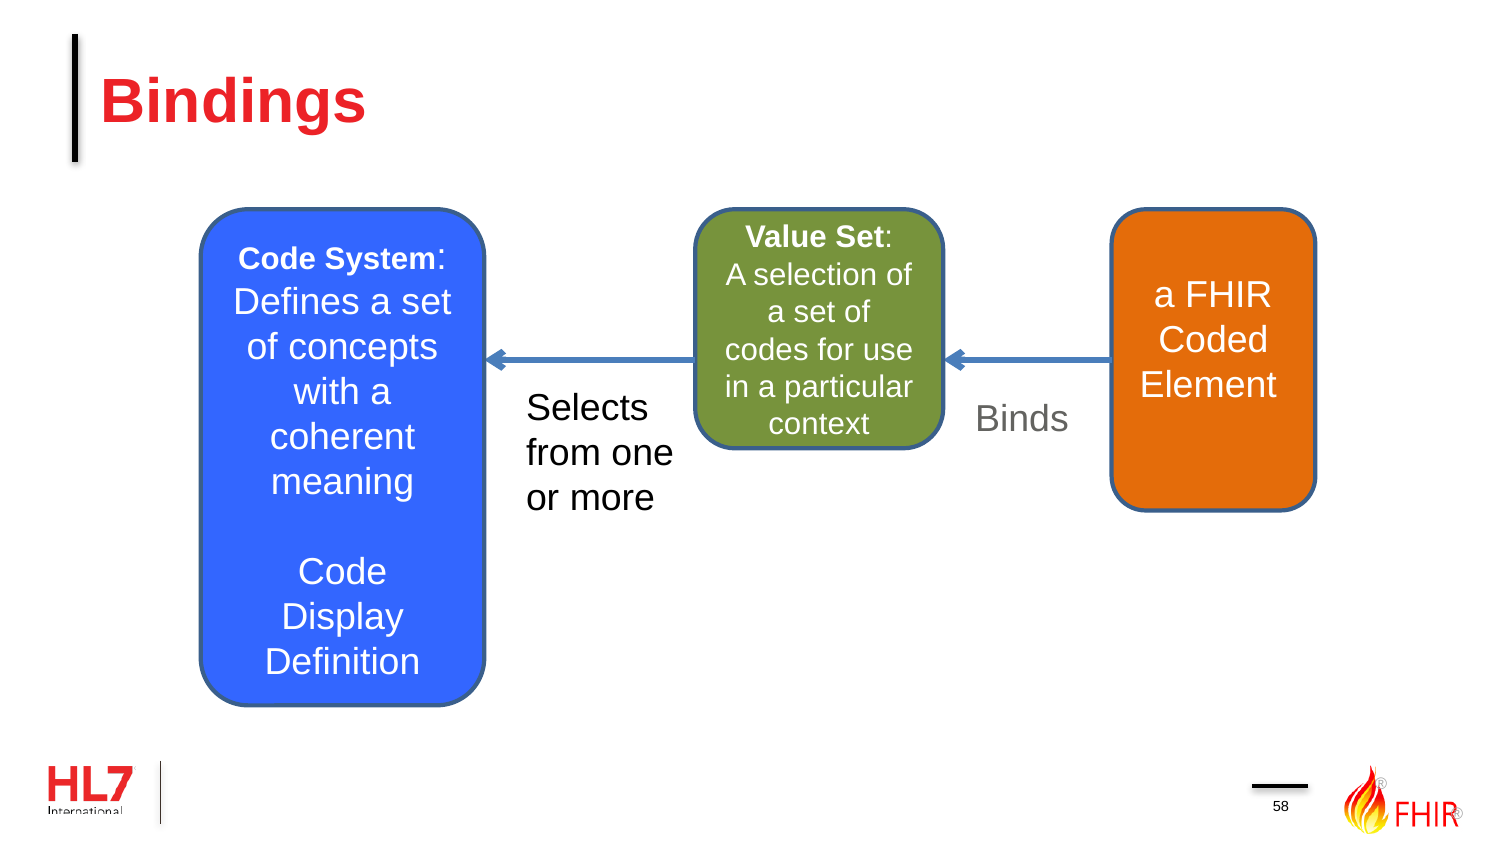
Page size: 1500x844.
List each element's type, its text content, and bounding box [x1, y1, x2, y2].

text_box Selects from one or more [511, 375, 696, 525]
text_box Code System: Defines a set of concepts with a coherent meaning Code Display Definition [198, 207, 487, 708]
text_box a FHIR Coded Element [1109, 207, 1318, 513]
text_box Binds [960, 386, 1084, 447]
title Bindings [100, 33, 1451, 163]
picture [1339, 760, 1463, 837]
slide_number 58 [1258, 786, 1304, 814]
text_box Value Set: A selection of a set of codes for use in a particular context [693, 207, 946, 451]
